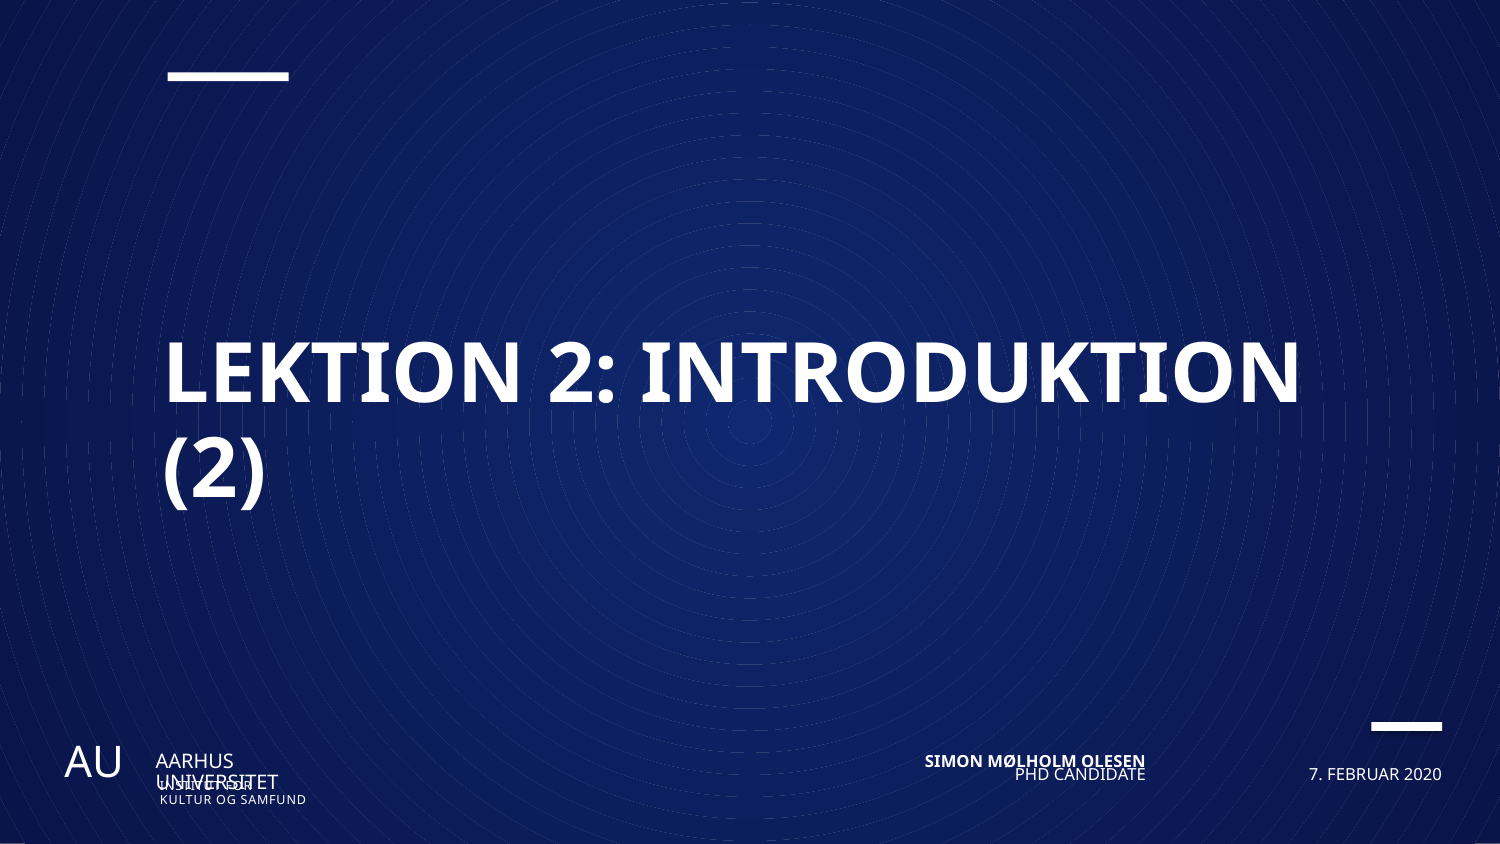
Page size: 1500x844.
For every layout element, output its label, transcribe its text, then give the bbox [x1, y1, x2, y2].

title Lektion 2: introduktion (2) [161, 326, 1337, 423]
picture [0, 0, 1500, 844]
